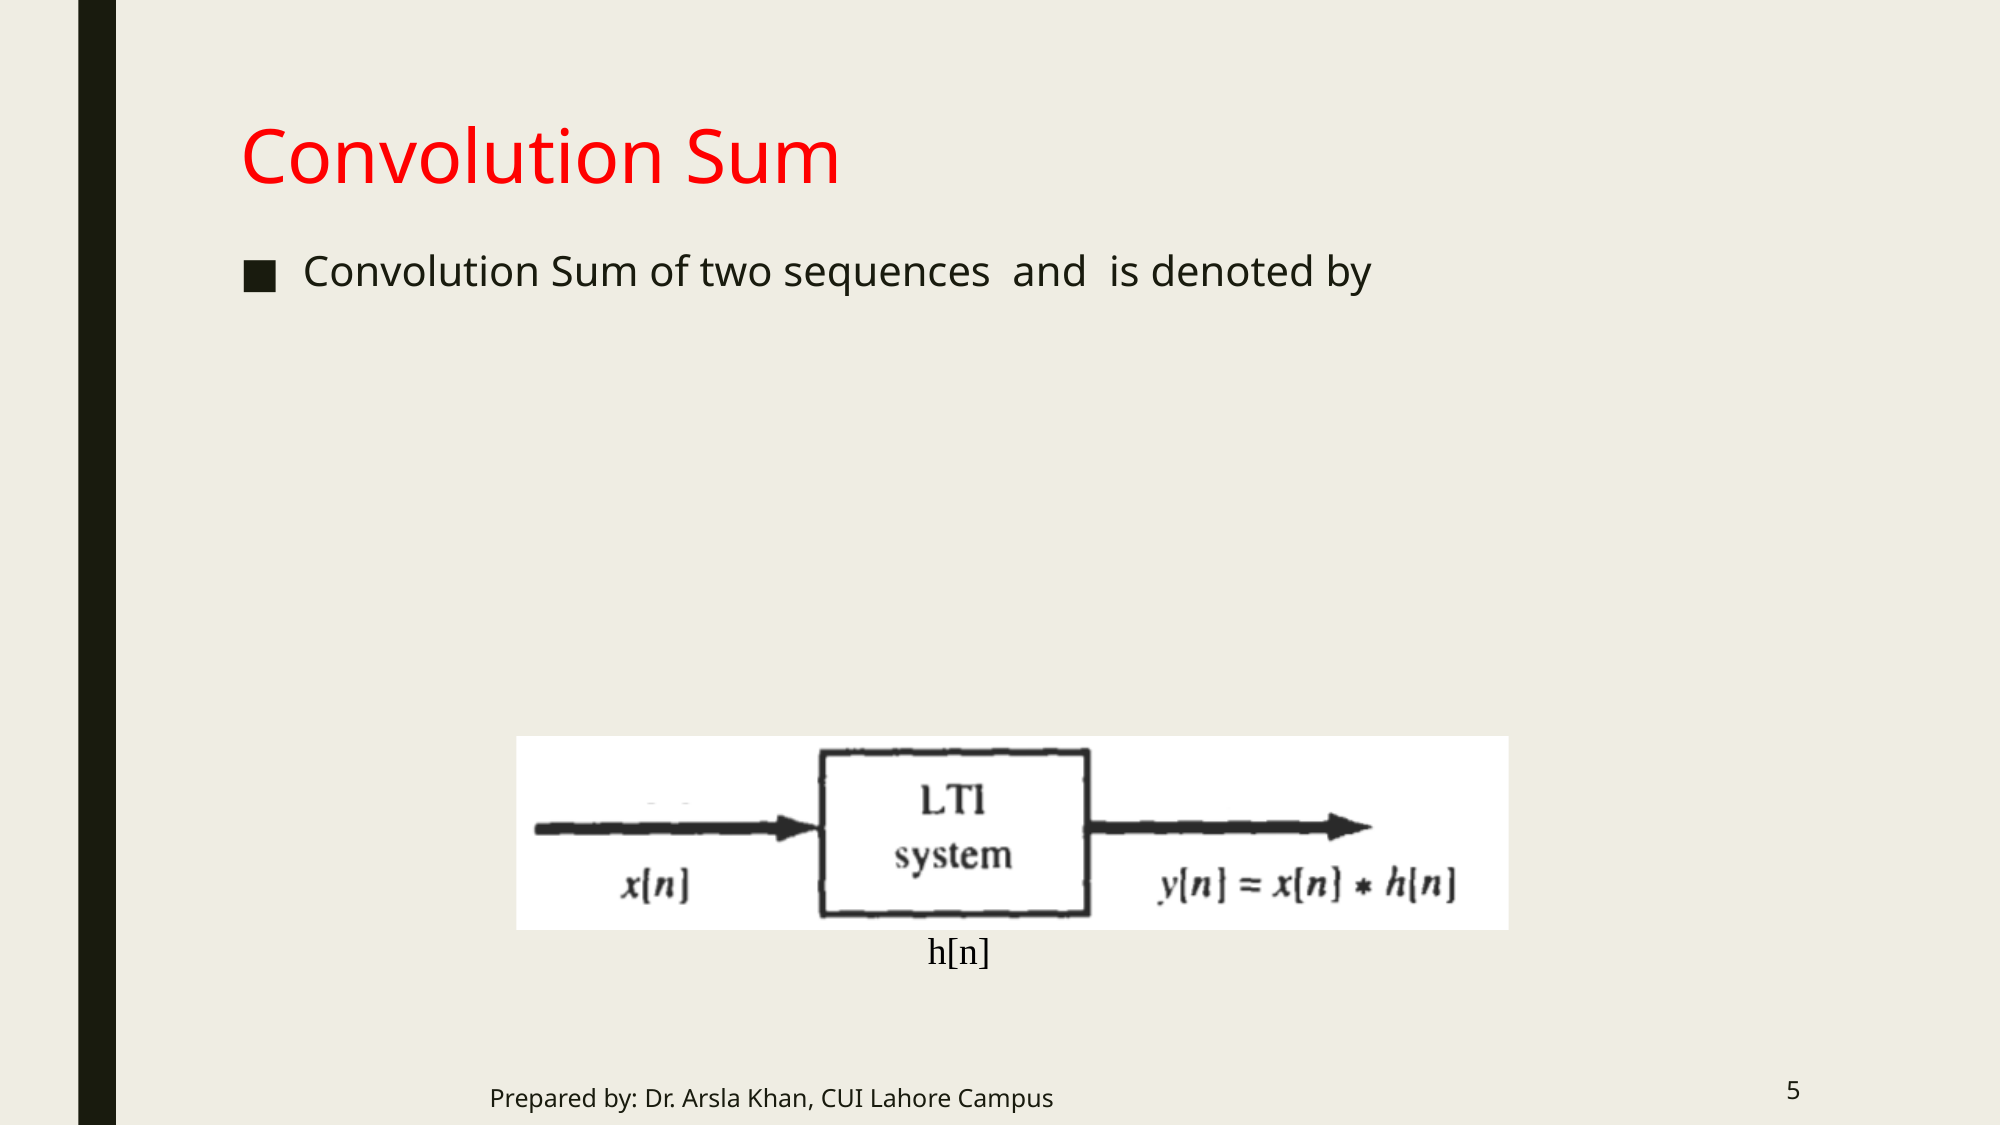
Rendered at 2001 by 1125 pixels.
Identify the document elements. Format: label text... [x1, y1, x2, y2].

picture [516, 736, 1509, 930]
title Convolution Sum [225, 112, 1800, 242]
footer Prepared by: Dr. Arsla Khan, CUI Lahore Campus [474, 1064, 1505, 1125]
slide_number 5 [1553, 1058, 1816, 1125]
text_box h[n] [913, 930, 1067, 980]
